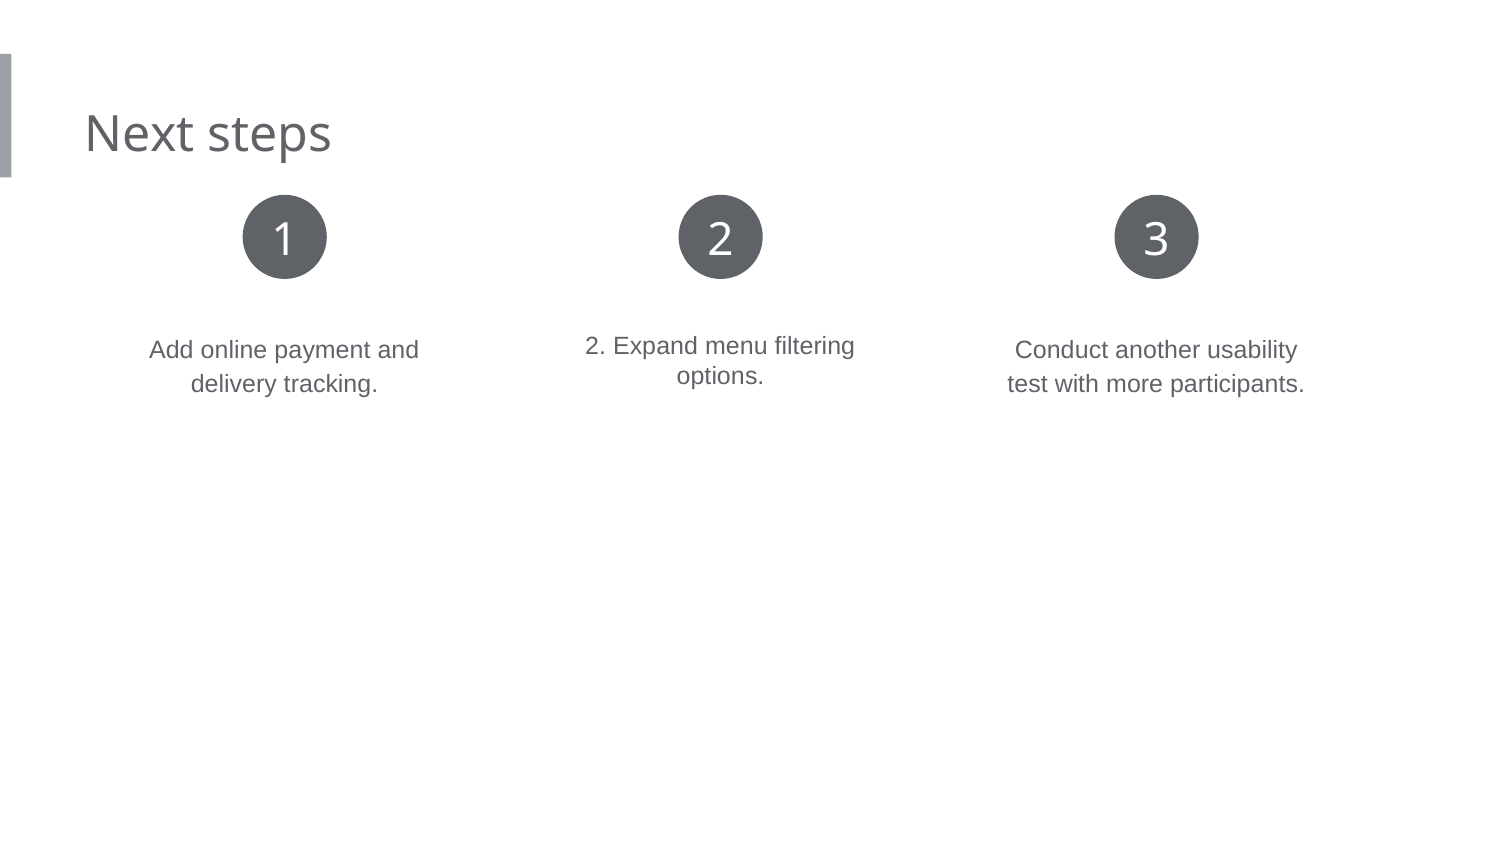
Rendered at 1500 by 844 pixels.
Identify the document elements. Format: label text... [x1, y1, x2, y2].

text_box 2. Expand menu filtering options. [552, 314, 889, 509]
text_box 2 [678, 194, 763, 279]
text_box Next steps [84, 85, 894, 176]
text_box Conduct another usability test with more participants. [988, 314, 1325, 413]
text_box 3 [1114, 194, 1199, 279]
text_box Add online payment and delivery tracking. [116, 314, 453, 413]
text_box 1 [242, 194, 327, 279]
